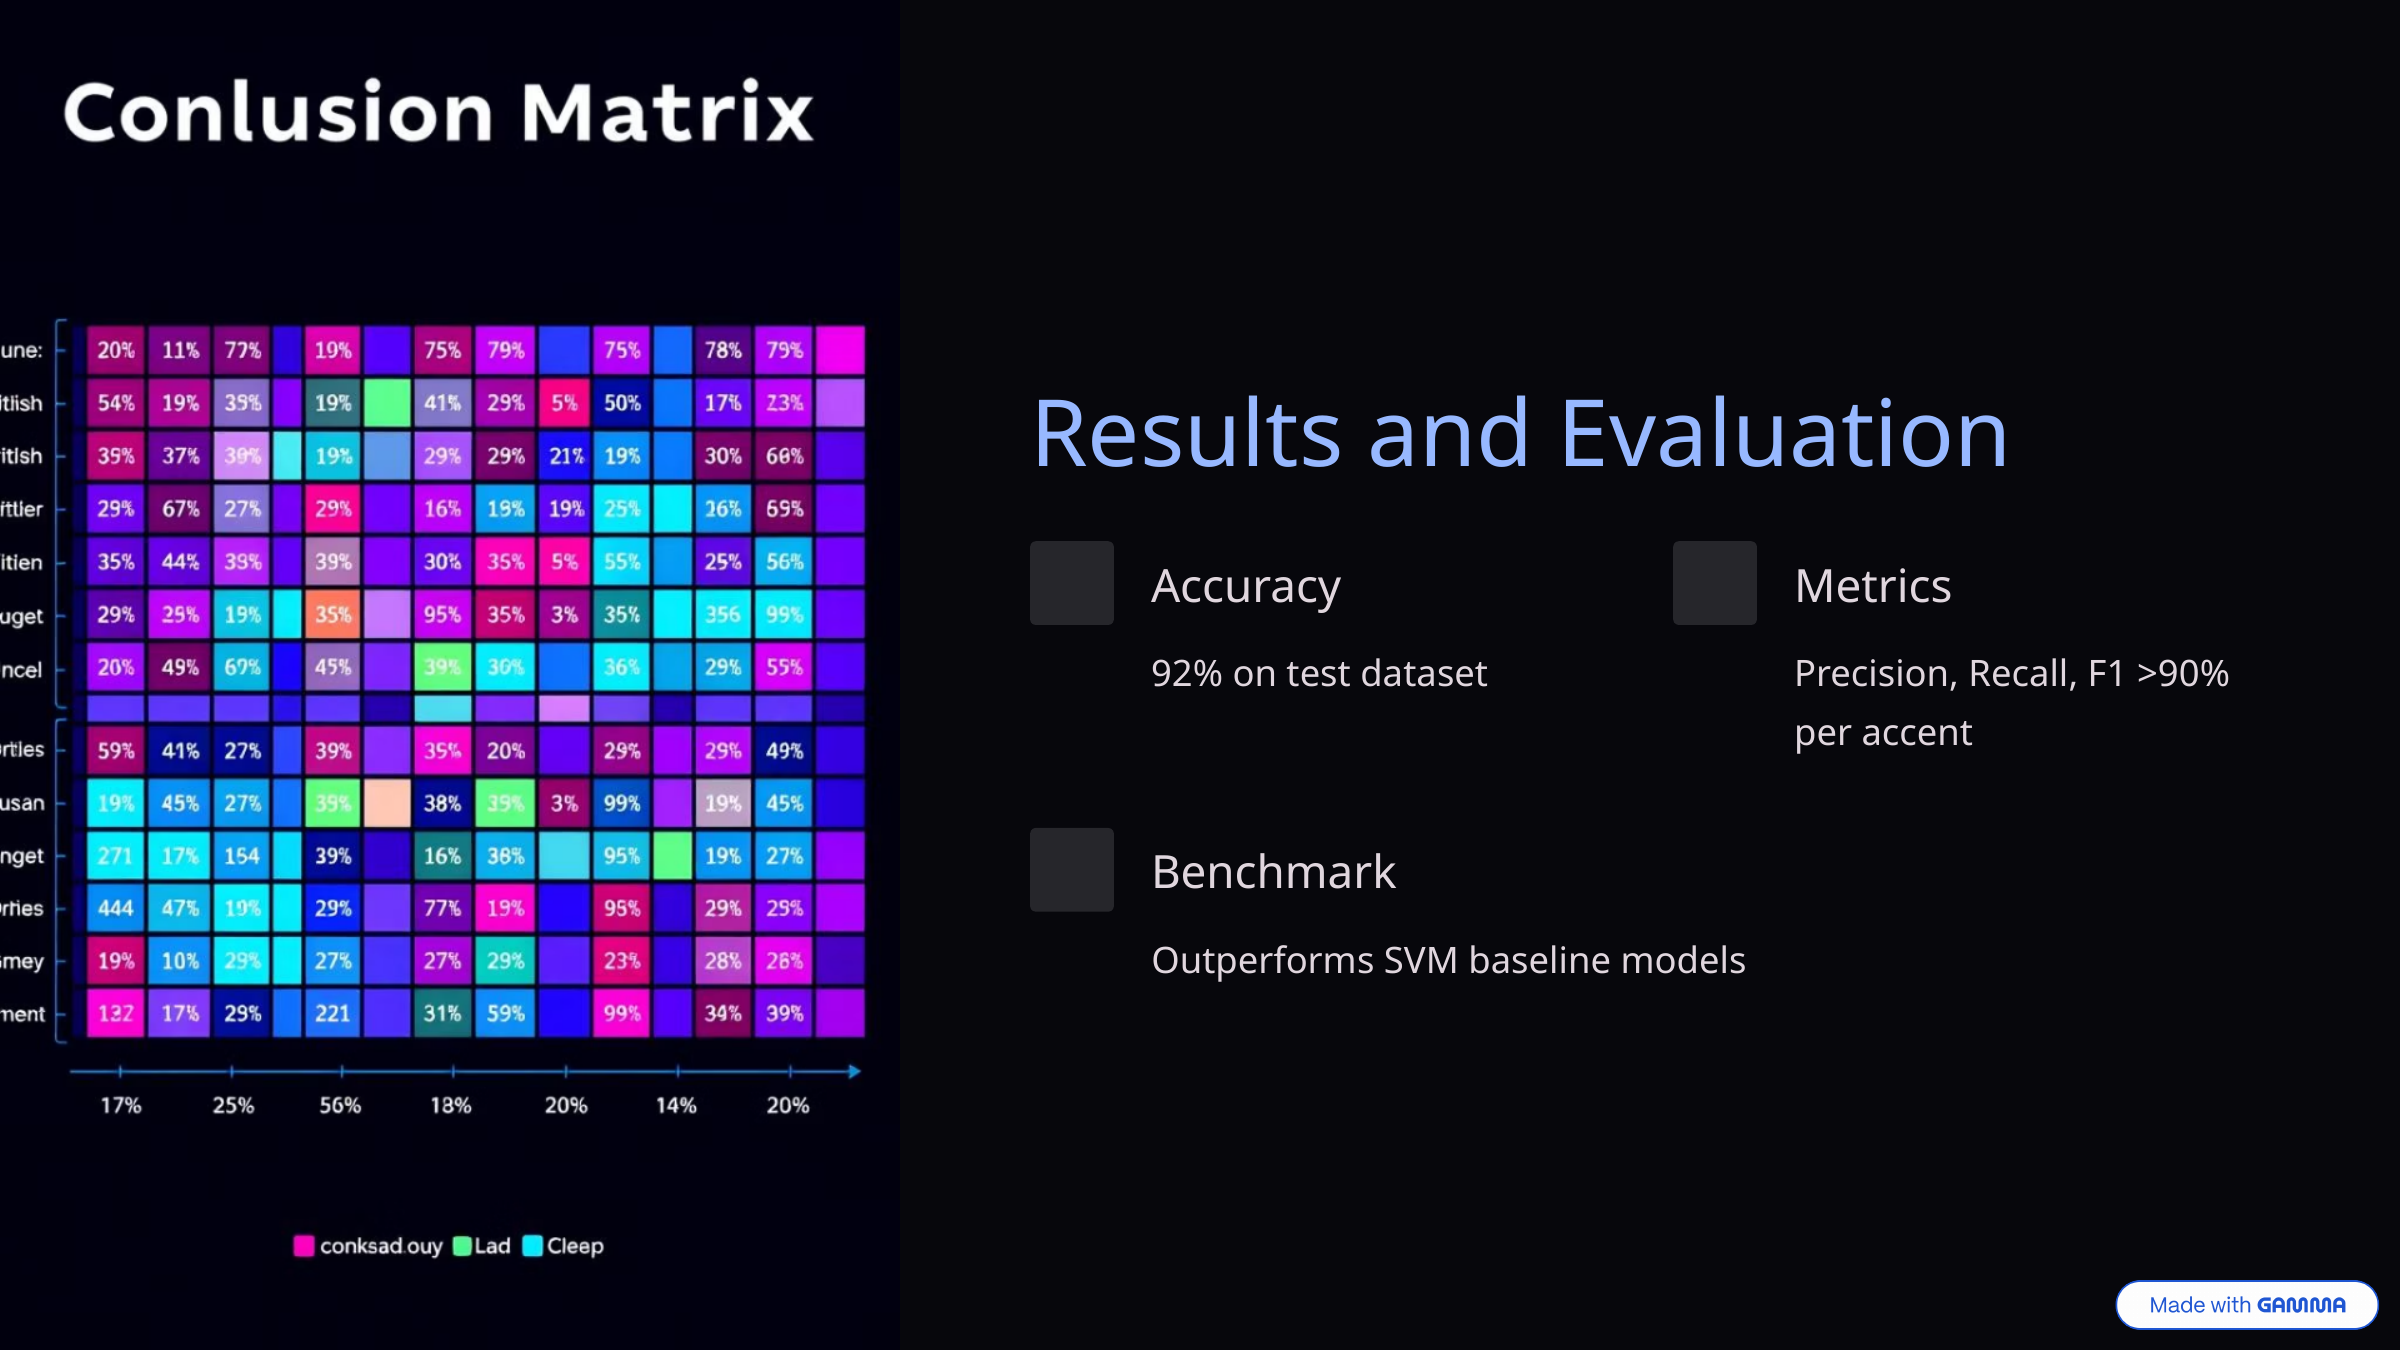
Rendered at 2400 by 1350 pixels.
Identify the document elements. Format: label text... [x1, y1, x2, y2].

picture [2106, 1271, 2389, 1339]
text_box Precision, Recall, F1 >90% per accent [1794, 634, 2270, 754]
text_box Accuracy [1151, 553, 1617, 613]
text_box Outperforms SVM baseline models [1151, 921, 2270, 981]
text_box [1673, 541, 1757, 625]
text_box Metrics [1794, 553, 2260, 613]
picture [0, 0, 900, 1350]
text_box [1030, 541, 1114, 625]
text_box Results and Evaluation [1030, 369, 2095, 486]
text_box [1030, 827, 1114, 912]
text_box 92% on test dataset [1151, 634, 1627, 694]
text_box Benchmark [1151, 840, 1617, 899]
